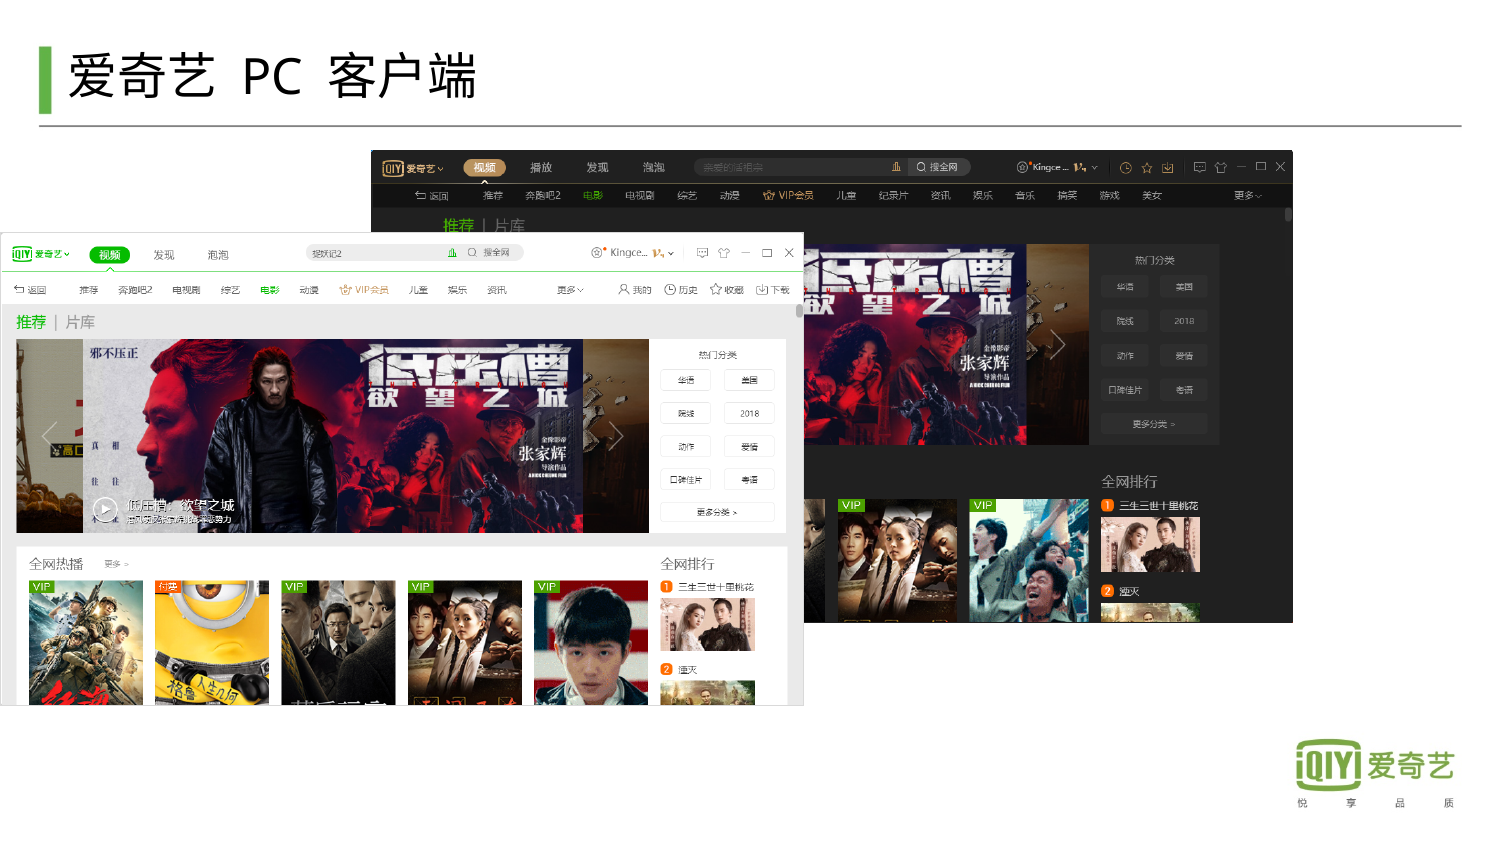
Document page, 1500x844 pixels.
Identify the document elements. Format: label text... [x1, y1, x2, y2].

picture [0, 0, 1500, 844]
title 爱奇艺 PC 客户端 [53, 43, 1436, 115]
